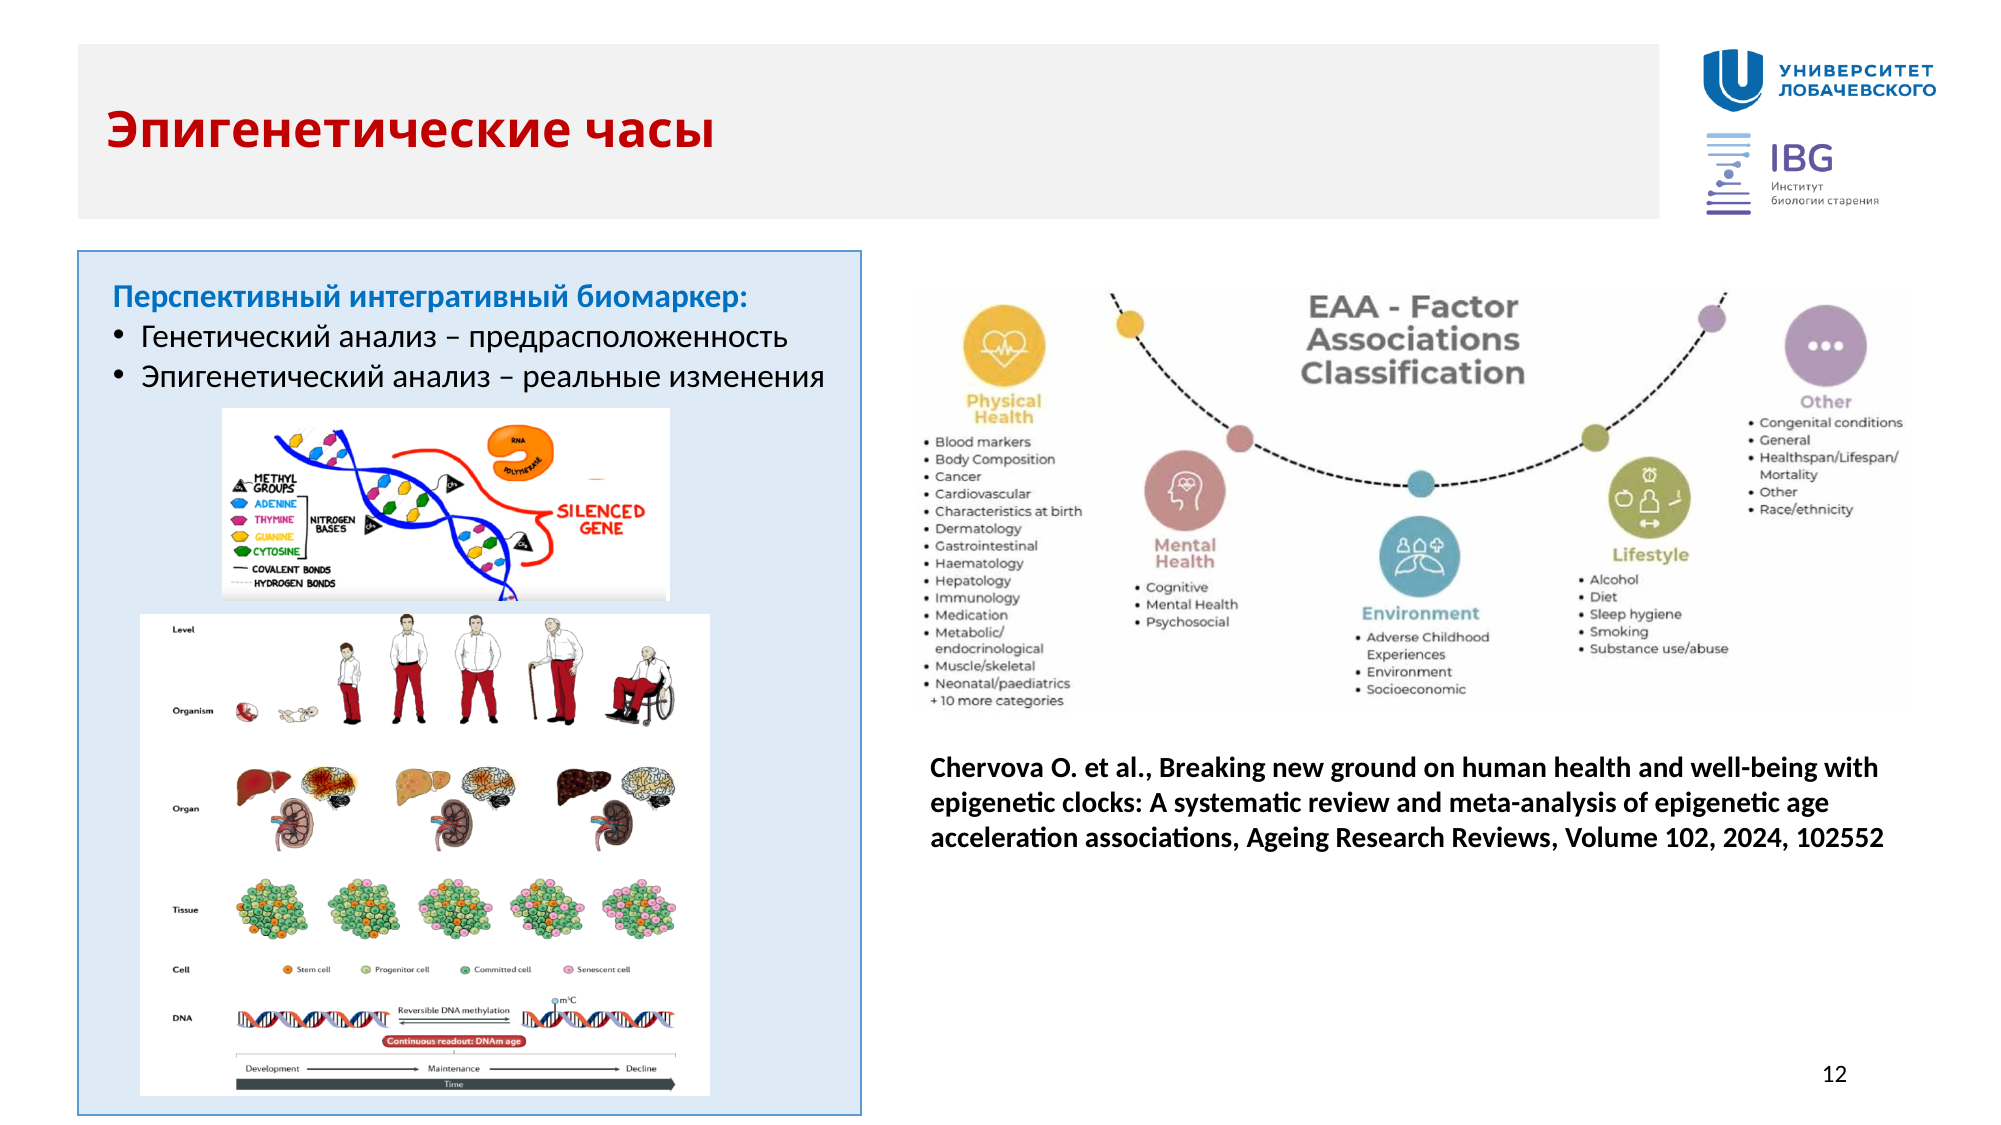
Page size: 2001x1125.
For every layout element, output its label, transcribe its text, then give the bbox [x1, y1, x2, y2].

text_box Перспективный интегративный биомаркер: Генетический анализ – предрасположенность Эпигенетический анализ – реальные изменения [98, 266, 860, 402]
picture [1696, 44, 1944, 116]
picture [918, 287, 1907, 713]
picture [140, 614, 710, 1096]
picture [222, 408, 670, 601]
text_box Эпигенетические часы [78, 44, 1660, 219]
slide_number 12 [1412, 1042, 1863, 1103]
text_box [77, 250, 862, 1116]
text_box Chervova O. et al., Breaking new ground on human health and well-being with epigenetic clocks: A systematic review and meta-analysis of epigenetic age acceleration associations, Ageing Research Reviews, Volume 102, 2024, 102552 [915, 741, 1917, 861]
picture [1698, 125, 1886, 221]
